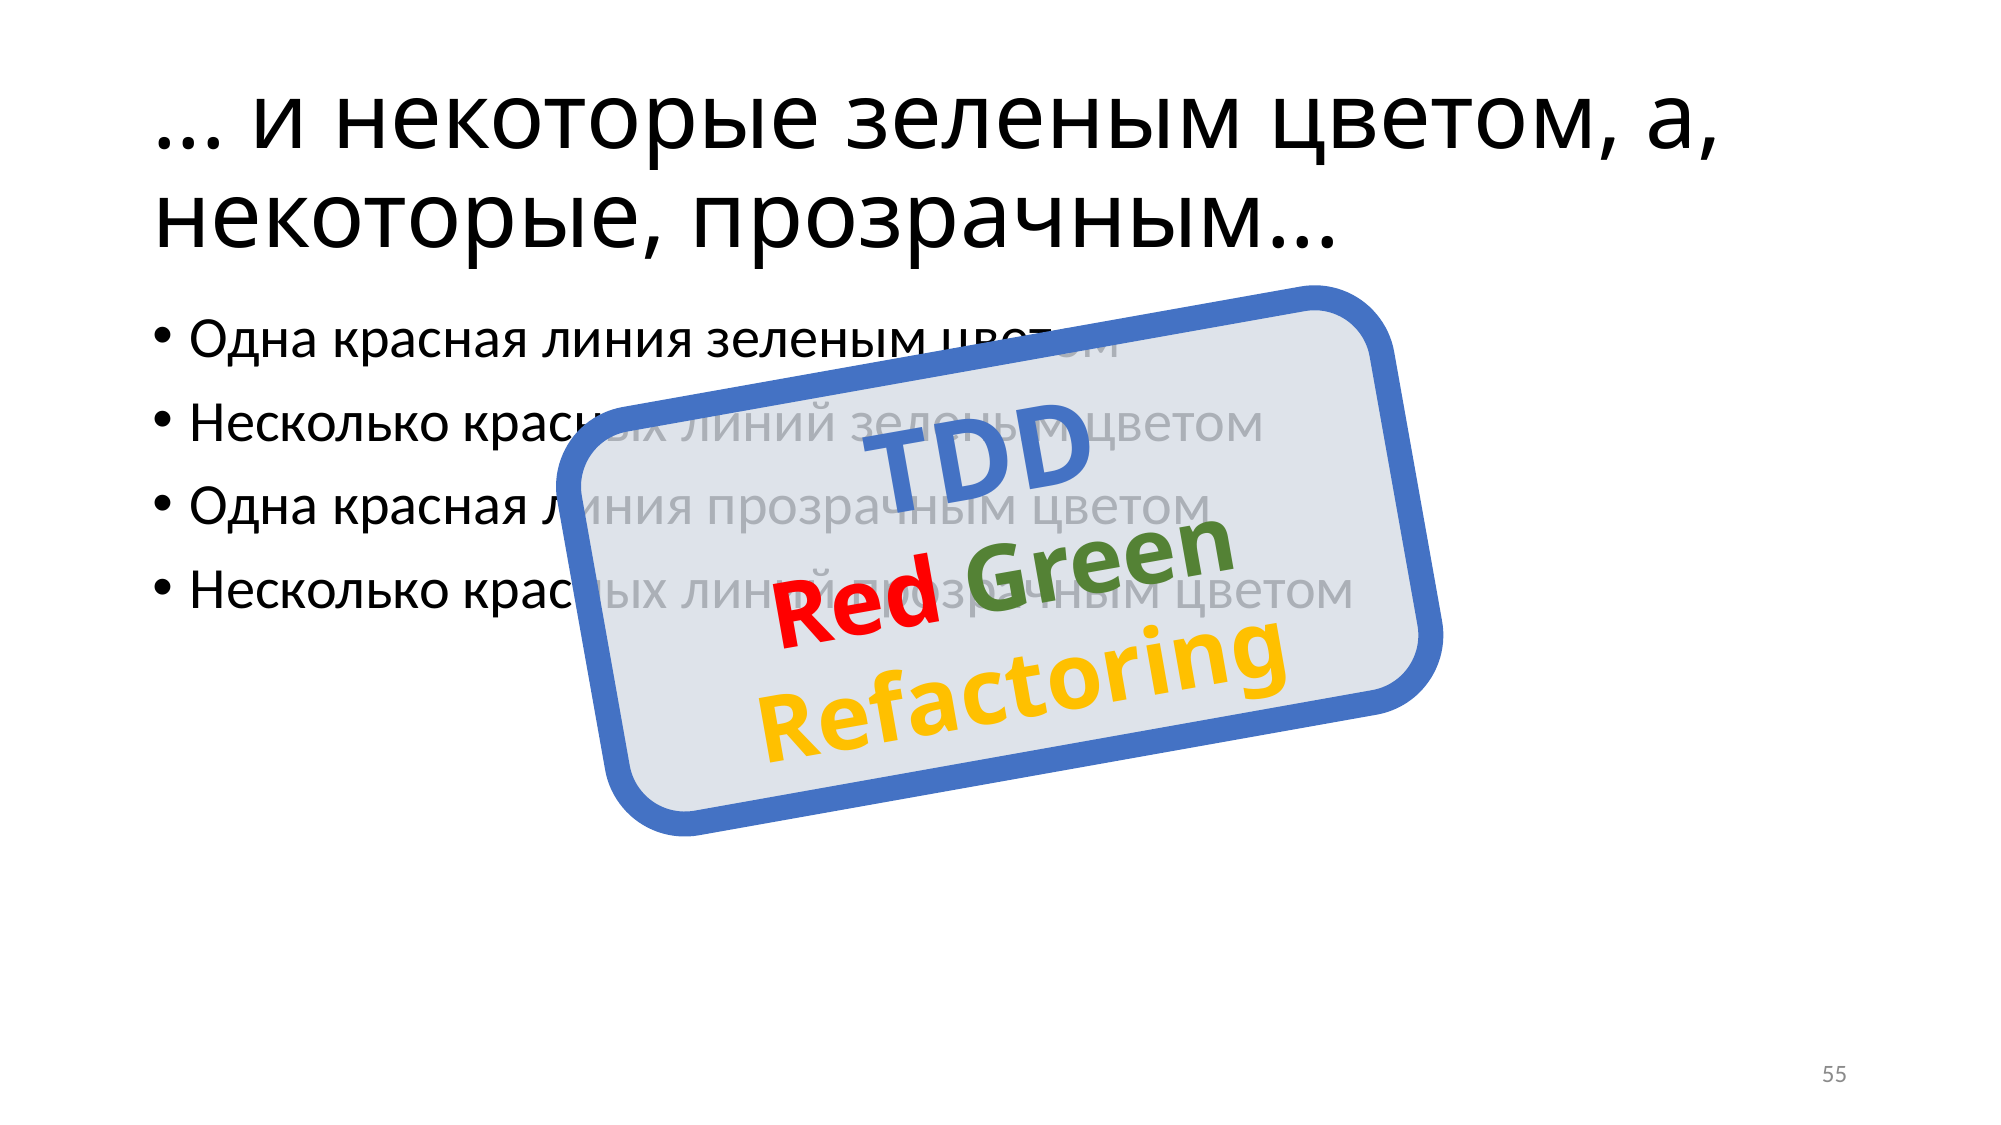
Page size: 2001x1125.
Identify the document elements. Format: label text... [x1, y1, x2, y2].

title ... и некоторые зеленым цветом, а, некоторые, прозрачным... [137, 59, 1863, 278]
list Одна красная линия зеленым цветом Несколько красных линий зеленым цветом Одна красная линия прозрачным цветом Несколько красных линий прозрачным цветом [137, 299, 1863, 1014]
text_box TDD Red Green Refactoring [567, 296, 1432, 826]
slide_number 55 [1412, 1042, 1863, 1103]
